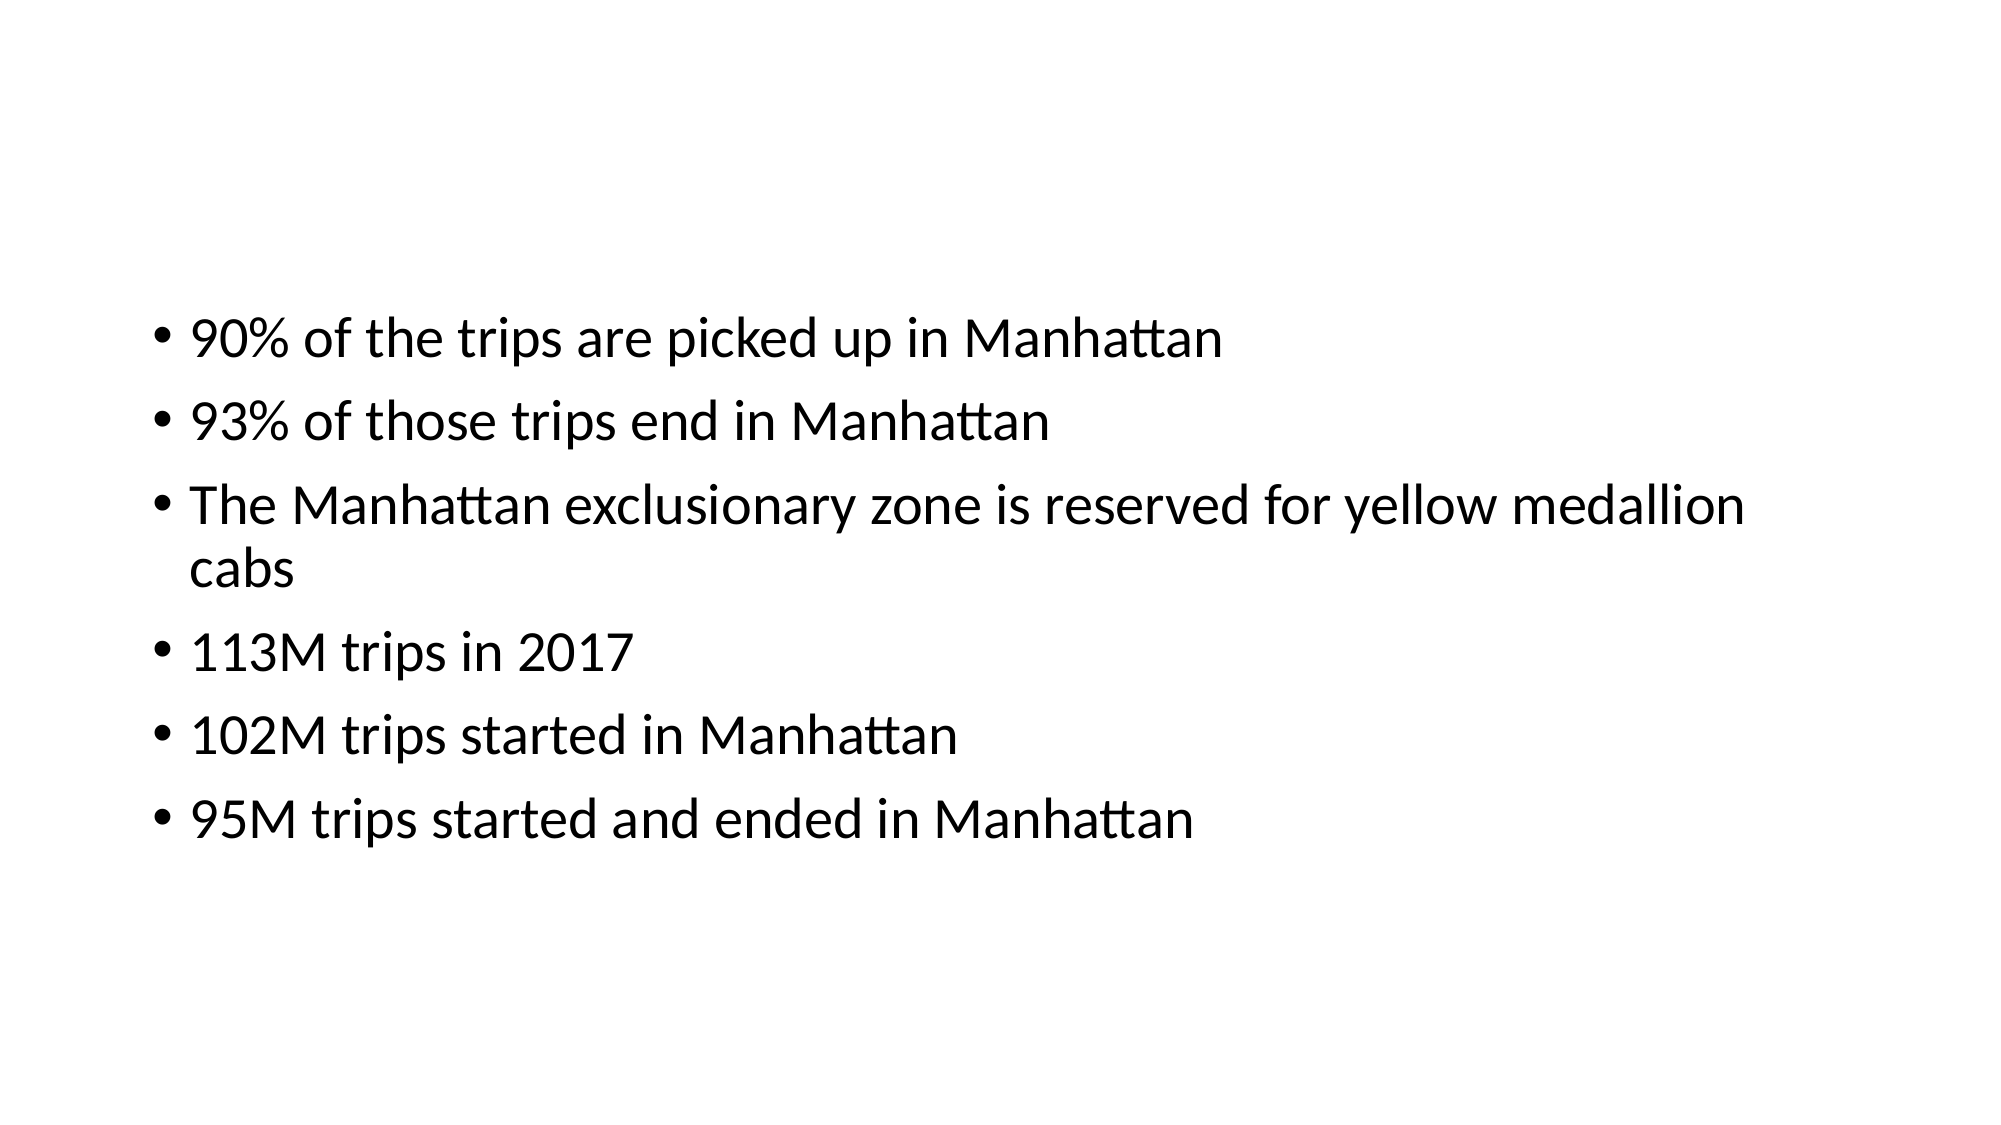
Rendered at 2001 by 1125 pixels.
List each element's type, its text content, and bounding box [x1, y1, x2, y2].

list 90% of the trips are picked up in Manhattan 93% of those trips end in Manhattan The Manhattan exclusionary zone is reserved for yellow medallion cabs 113M trips in 2017 102M trips started in Manhattan 95M trips started and ended in Manhattan [137, 299, 1863, 1014]
